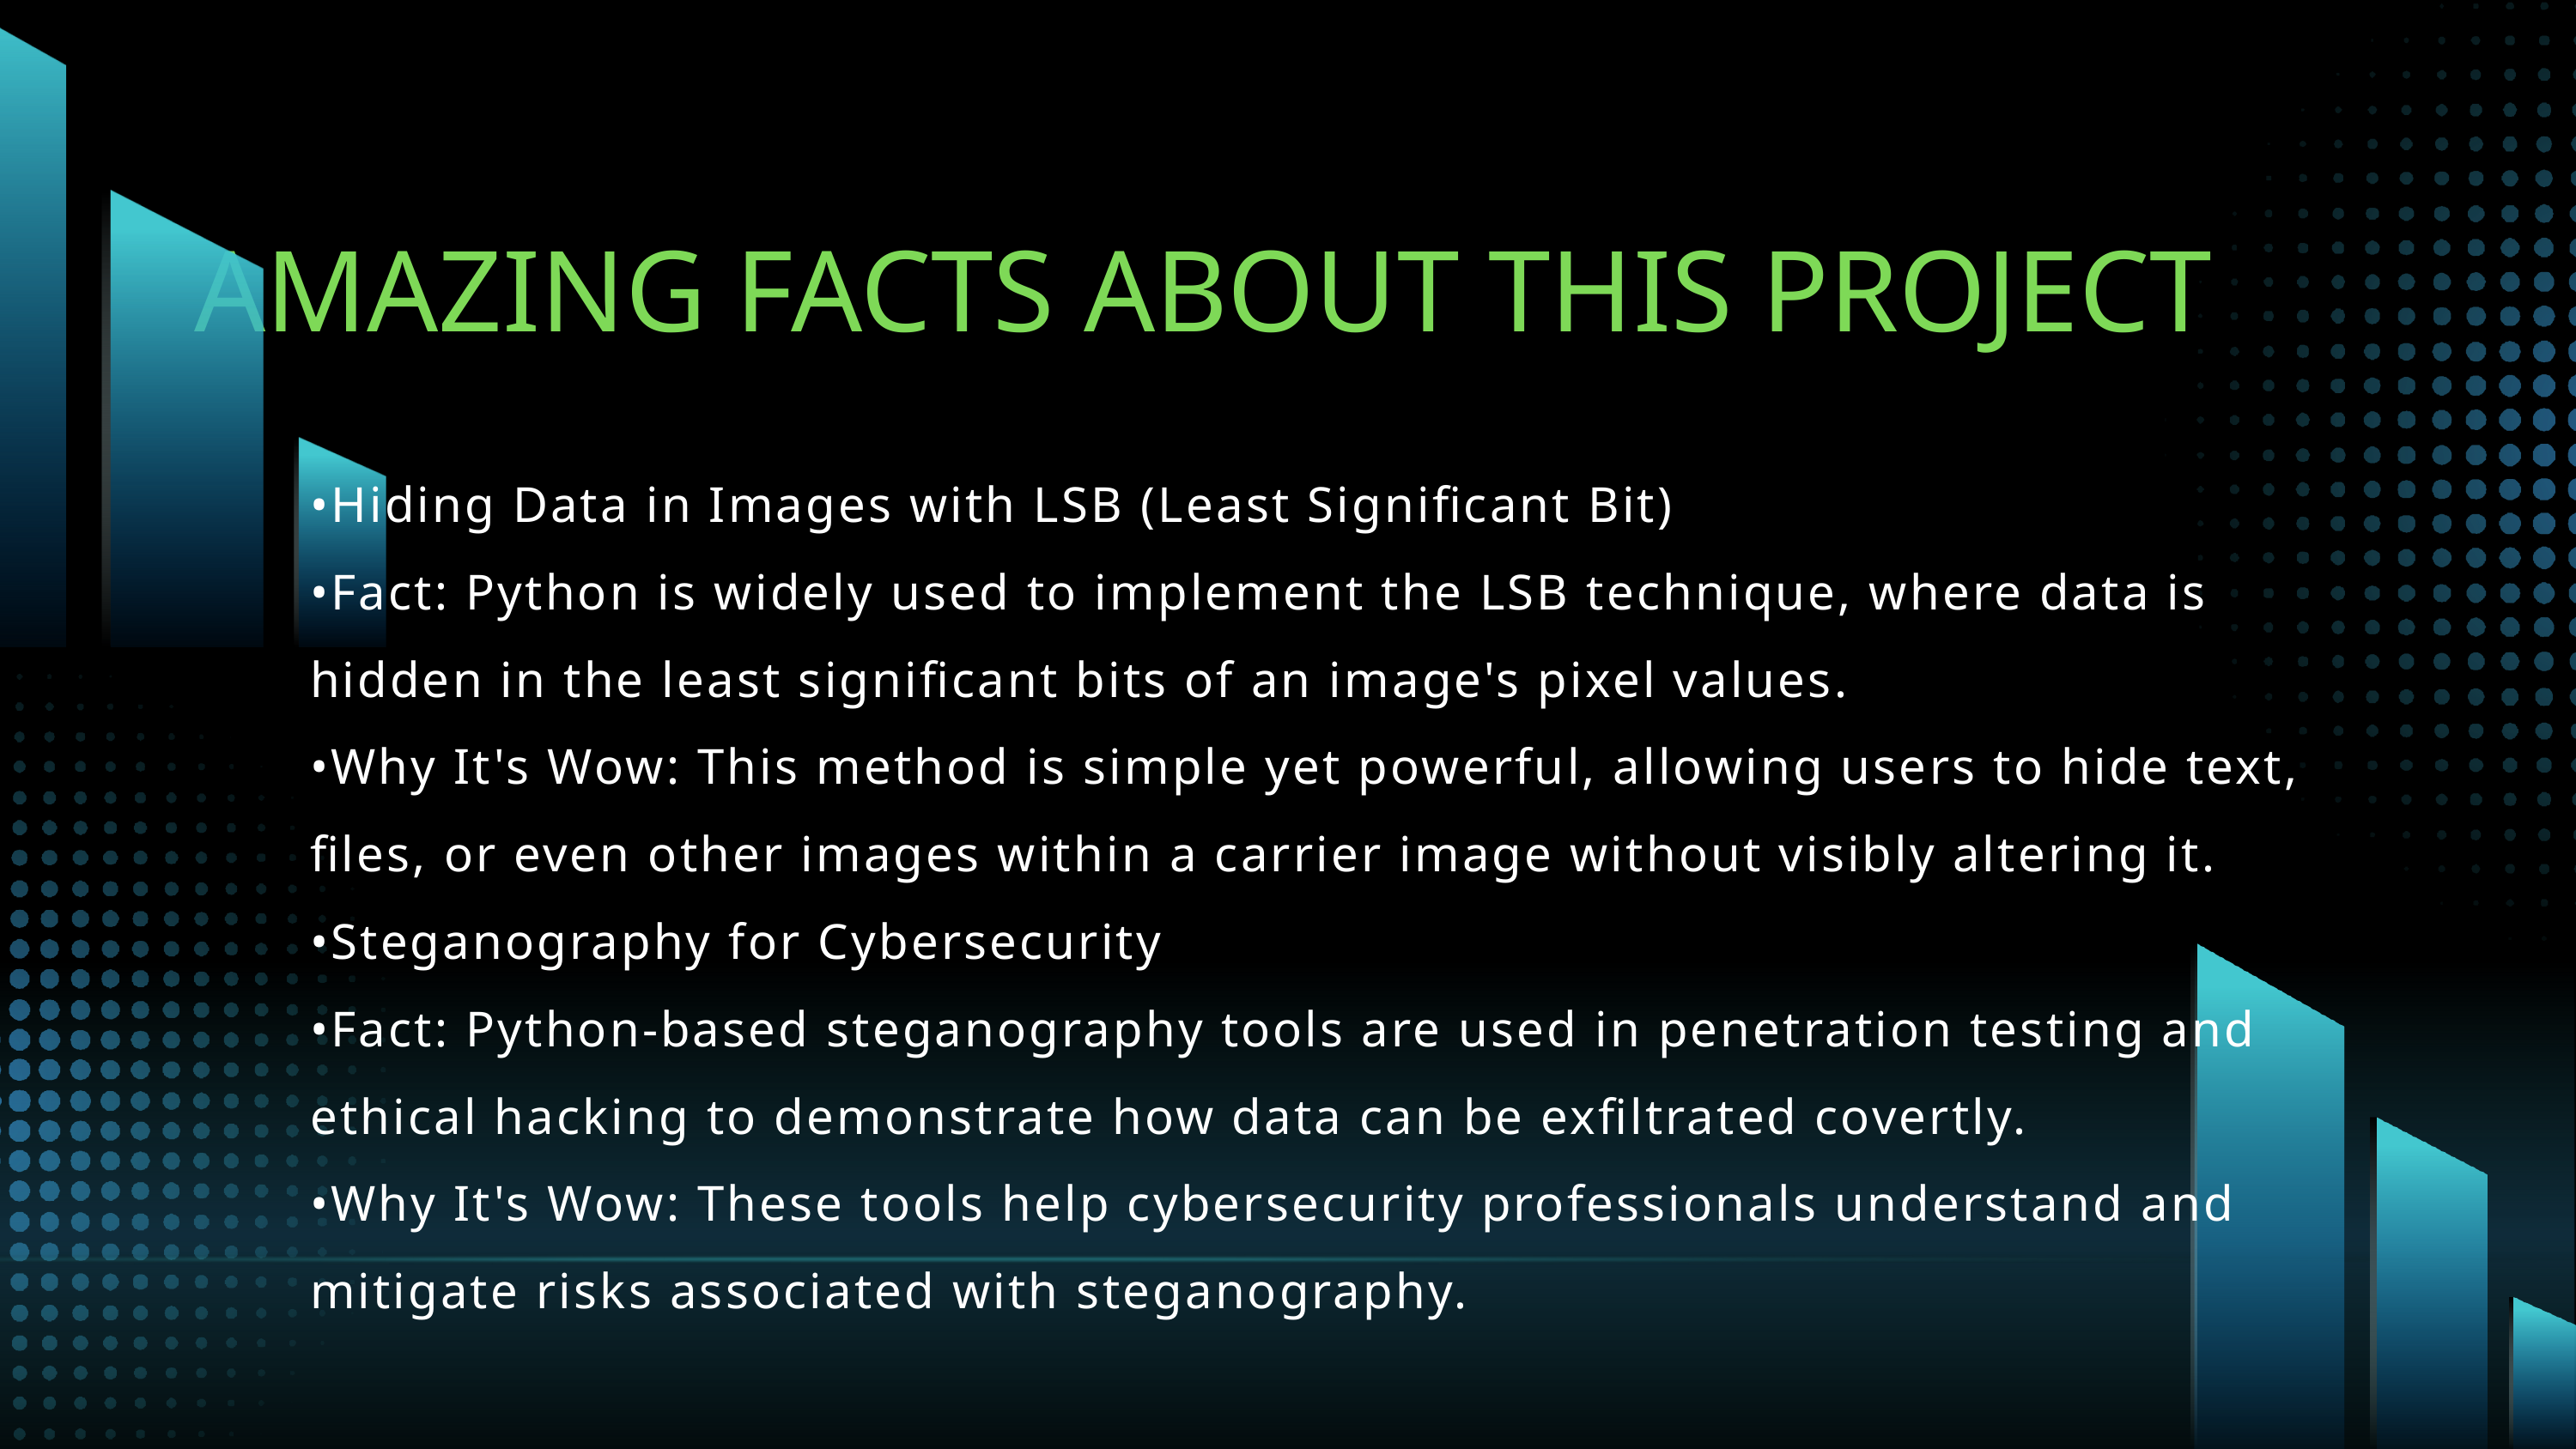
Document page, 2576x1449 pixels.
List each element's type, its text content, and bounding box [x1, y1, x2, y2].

text_box [0, 0, 386, 647]
text_box AMAZING FACTS ABOUT THIS PROJECT [386, 197, 2165, 355]
text_box •Hiding Data in Images with LSB (Least Significant Bit) •Fact: Python is widely used to implement the LSB technique, where data is hidden in the least significant bits of an image's pixel values. •Why It's Wow: This method is simple yet powerful, allowing users to hide text, files, or even other images within a carrier image without visibly altering it. •Steganography for Cybersecurity •Fact: Python-based steganography tools are used in penetration testing and ethical hacking to demonstrate how data can be exfiltrated covertly. •Why It's Wow: These tools help cybersecurity professionals understand and mitigate risks associated with steganography. [310, 444, 2332, 1319]
text_box [2190, 942, 2576, 1449]
text_box [2165, 0, 2576, 942]
text_box [0, 647, 310, 941]
text_box [0, 941, 2190, 1449]
